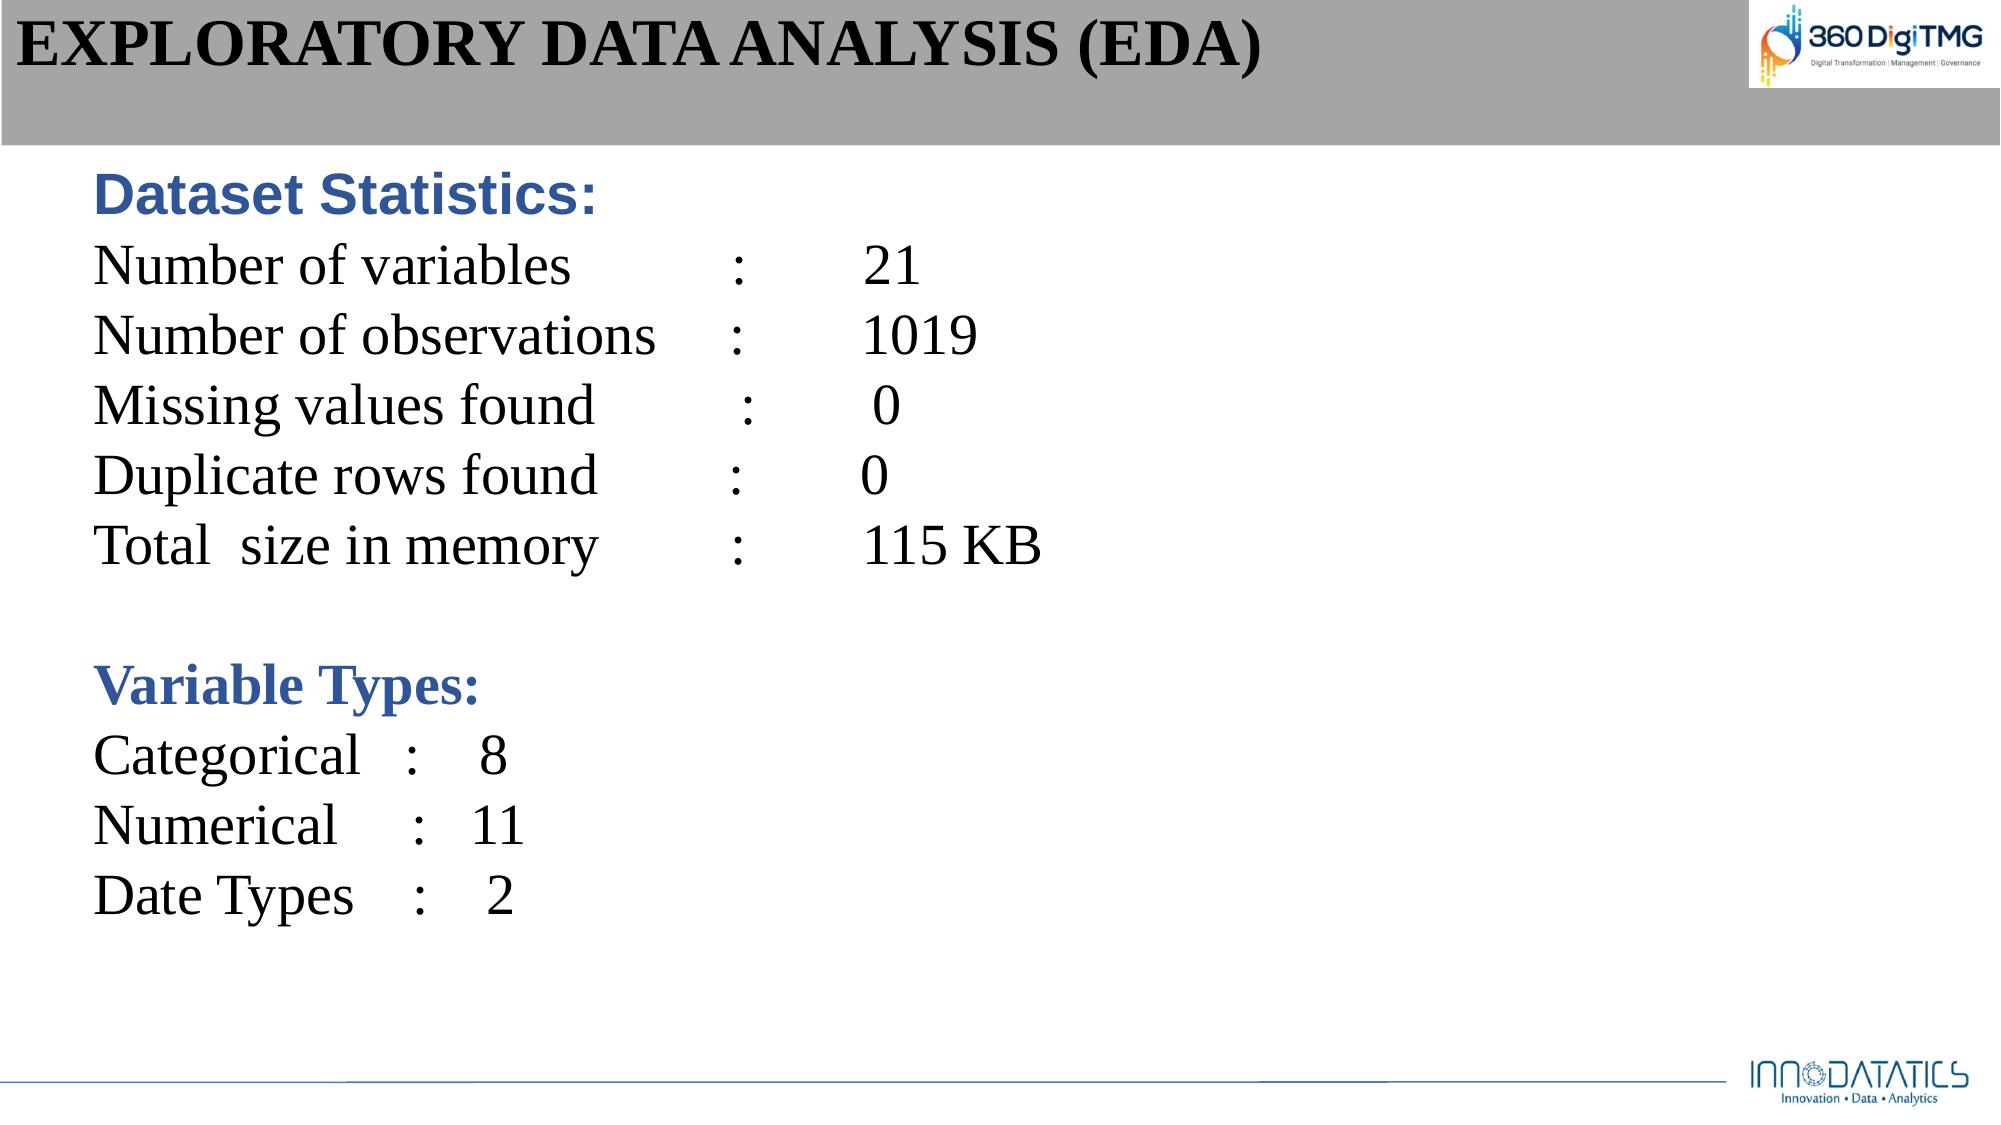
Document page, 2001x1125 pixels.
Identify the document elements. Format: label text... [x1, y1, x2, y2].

picture [1749, 1040, 1978, 1123]
title EXPLORATORY DATA ANALYSIS (EDA) [1, 0, 2000, 146]
text_box Dataset Statistics: Number of variables : 21 Number of observations : 1019 Missing values found : 0 Duplicate rows found : 0 Total size in memory : 115 KB Variable Types: Categorical : 8 Numerical : 11 Date Types : 2 [78, 148, 1929, 934]
picture [1749, 0, 2000, 88]
